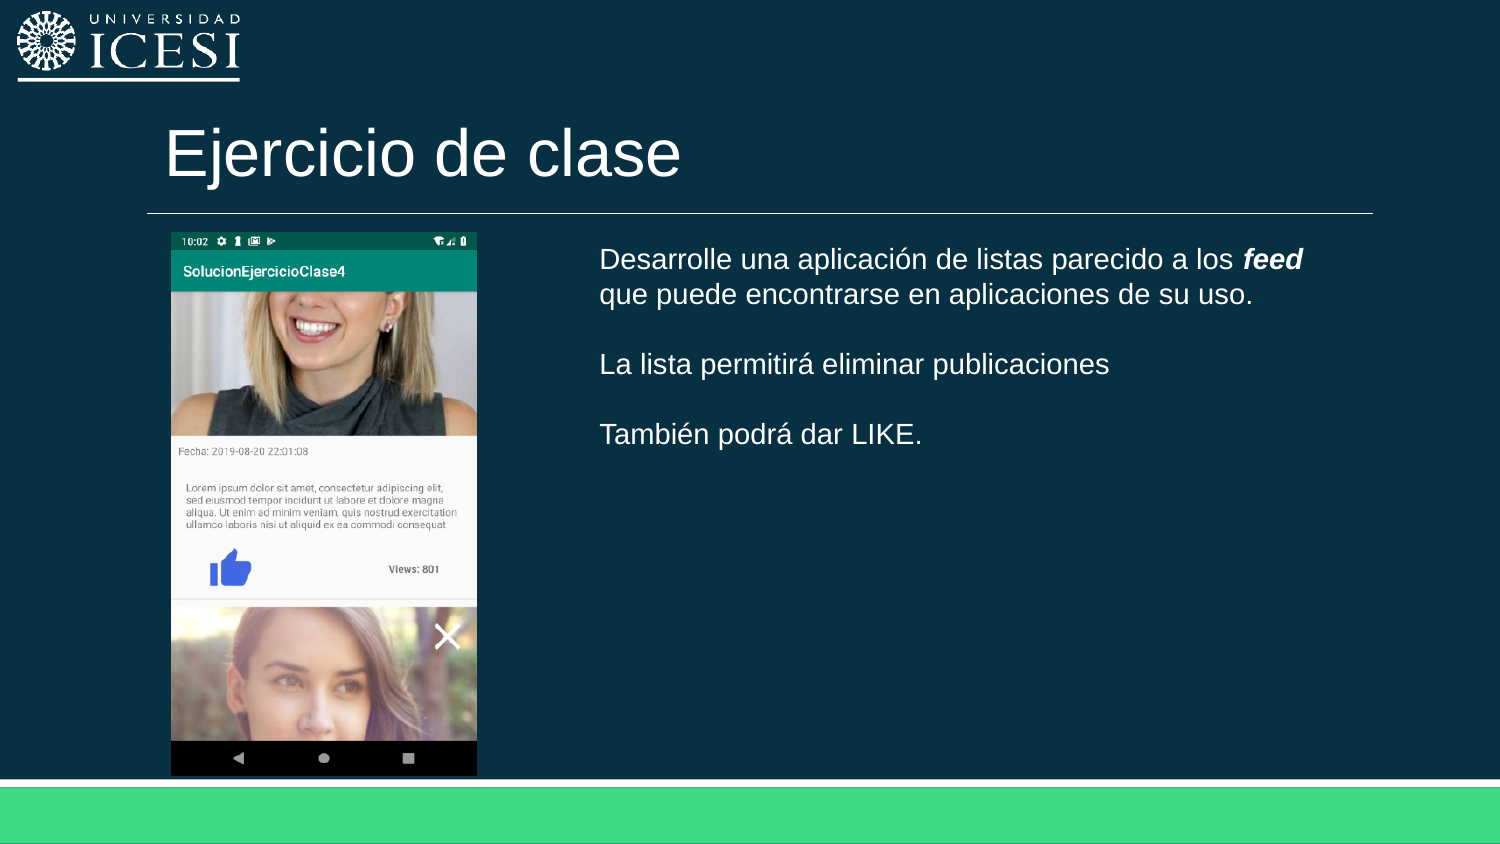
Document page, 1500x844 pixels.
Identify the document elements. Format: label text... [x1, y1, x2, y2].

picture [17, 11, 241, 82]
text_box Ejercicio de clase [150, 102, 699, 198]
picture [170, 232, 477, 776]
text_box Desarrolle una aplicación de listas parecido a los feed que puede encontrarse en aplicaciones de su uso. La lista permitirá eliminar publicaciones También podrá dar LIKE. [584, 232, 1353, 458]
